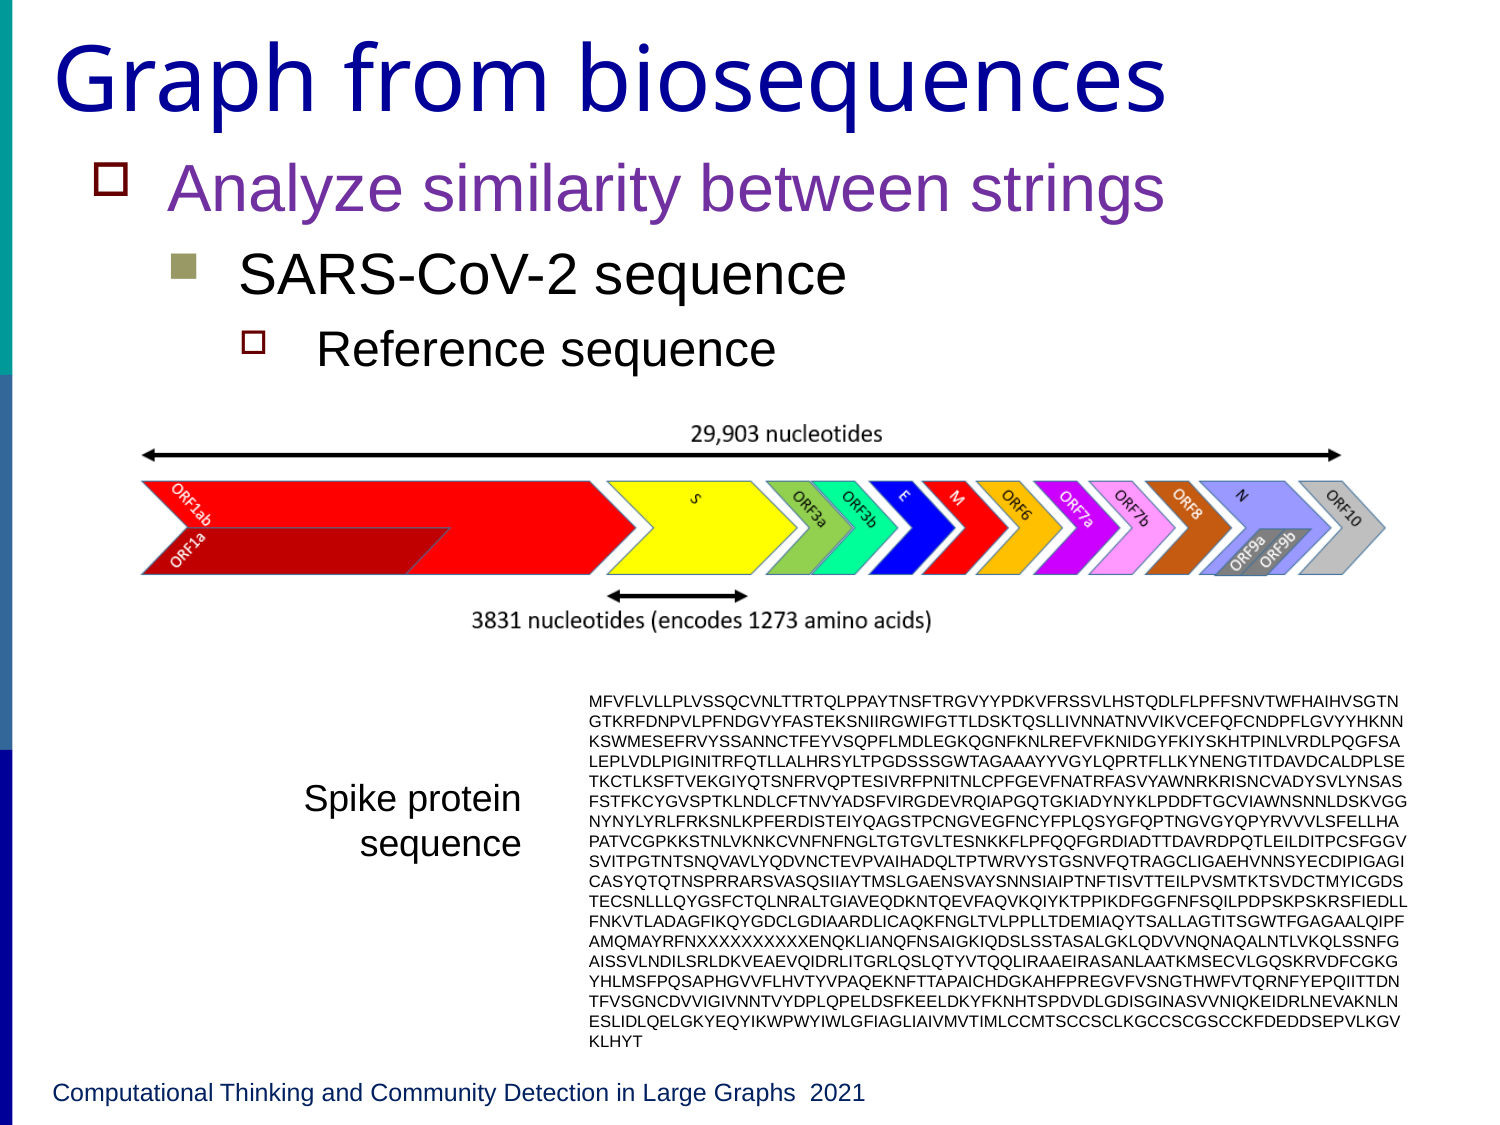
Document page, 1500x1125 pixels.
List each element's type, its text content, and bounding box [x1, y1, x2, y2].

list Analyze similarity between strings SARS-CoV-2 sequence Reference sequence [75, 137, 1425, 1063]
text_box Spike protein sequence [174, 767, 537, 872]
text_box MFVFLVLLPLVSSQCVNLTTRTQLPPAYTNSFTRGVYYPDKVFRSSVLHSTQDLFLPFFSNVTWFHAIHVSGTNGTKRFDNPVLPFNDGVYFASTEKSNIIRGWIFGTTLDSKTQSLLIVNNATNVVIKVCEFQFCNDPFLGVYYHKNNKSWMESEFRVYSSANNCTFEYVSQPFLMDLEGKQGNFKNLREFVFKNIDGYFKIYSKHTPINLVRDLPQGFSALEPLVDLPIGINITRFQTLLALHRSYLTPGDSSSGWTAGAAAYYVGYLQPRTFLLKYNENGTITDAVDCALDPLSETKCTLKSFTVEKGIYQTSNFRVQPTESIVRFPNITNLCPFGEVFNATRFASVYAWNRKRISNCVADYSVLYNSASFSTFKCYGVSPTKLNDLCFTNVYADSFVIRGDEVRQIAPGQTGKIADYNYKLPDDFTGCVIAWNSNNLDSKVGGNYNYLYRLFRKSNLKPFERDISTEIYQAGSTPCNGVEGFNCYFPLQSYGFQPTNGVGYQPYRVVVLSFELLHAPATVCGPKKSTNLVKNKCVNFNFNGLTGTGVLTESNKKFLPFQQFGRDIADTTDAVRDPQTLEILDITPCSFGGVSVITPGTNTSNQVAVLYQDVNCTEVPVAIHADQLTPTWRVYSTGSNVFQTRAGCLIGAEHVNNSYECDIPIGAGICASYQTQTNSPRRARSVASQSIIAYTMSLGAENSVAYSNNSIAIPTNFTISVTTEILPVSMTKTSVDCTMYICGDSTECSNLLLQYGSFCTQLNRALTGIAVEQDKNTQEVFAQVKQIYKTPPIKDFGGFNFSQILPDPSKPSKRSFIEDLLFNKVTLADAGFIKQYGDCLGDIAARDLICAQKFNGLTVLPPLLTDEMIAQYTSALLAGTITSGWTFGAGAALQIPFAMQMAYRFNXXXXXXXXXXENQKLIANQFNSAIGKIQDSLSSTASALGKLQDVVNQNAQALNTLVKQLSSNFGAISSVLNDILSRLDKVEAEVQIDRLITGRLQSLQTYVTQQLIRAAEIRASANLAATKMSECVLGQSKRVDFCGKGYHLMSFPQSAPHGVVFLHVTYVPAQEKNFTTAPAICHDGKAHFPREGVFVSNGTHWFVTQRNFYEPQIITTDNTFVSGNCDVVIGIVNNTVYDPLQPELDSFKEELDKYFKNHTSPDVDLGDISGINASVVNIQKEIDRLNEVAKNLNESLIDLQELGKYEQYIKWPWYIWLGFIAGLIAIVMVTIMLCCMTSCCSCLKGCCSCGSCCKFDEDDSEPVLKGVKLHYT [574, 683, 1425, 1058]
picture [137, 423, 1388, 635]
title Graph from biosequences [37, 24, 1463, 138]
